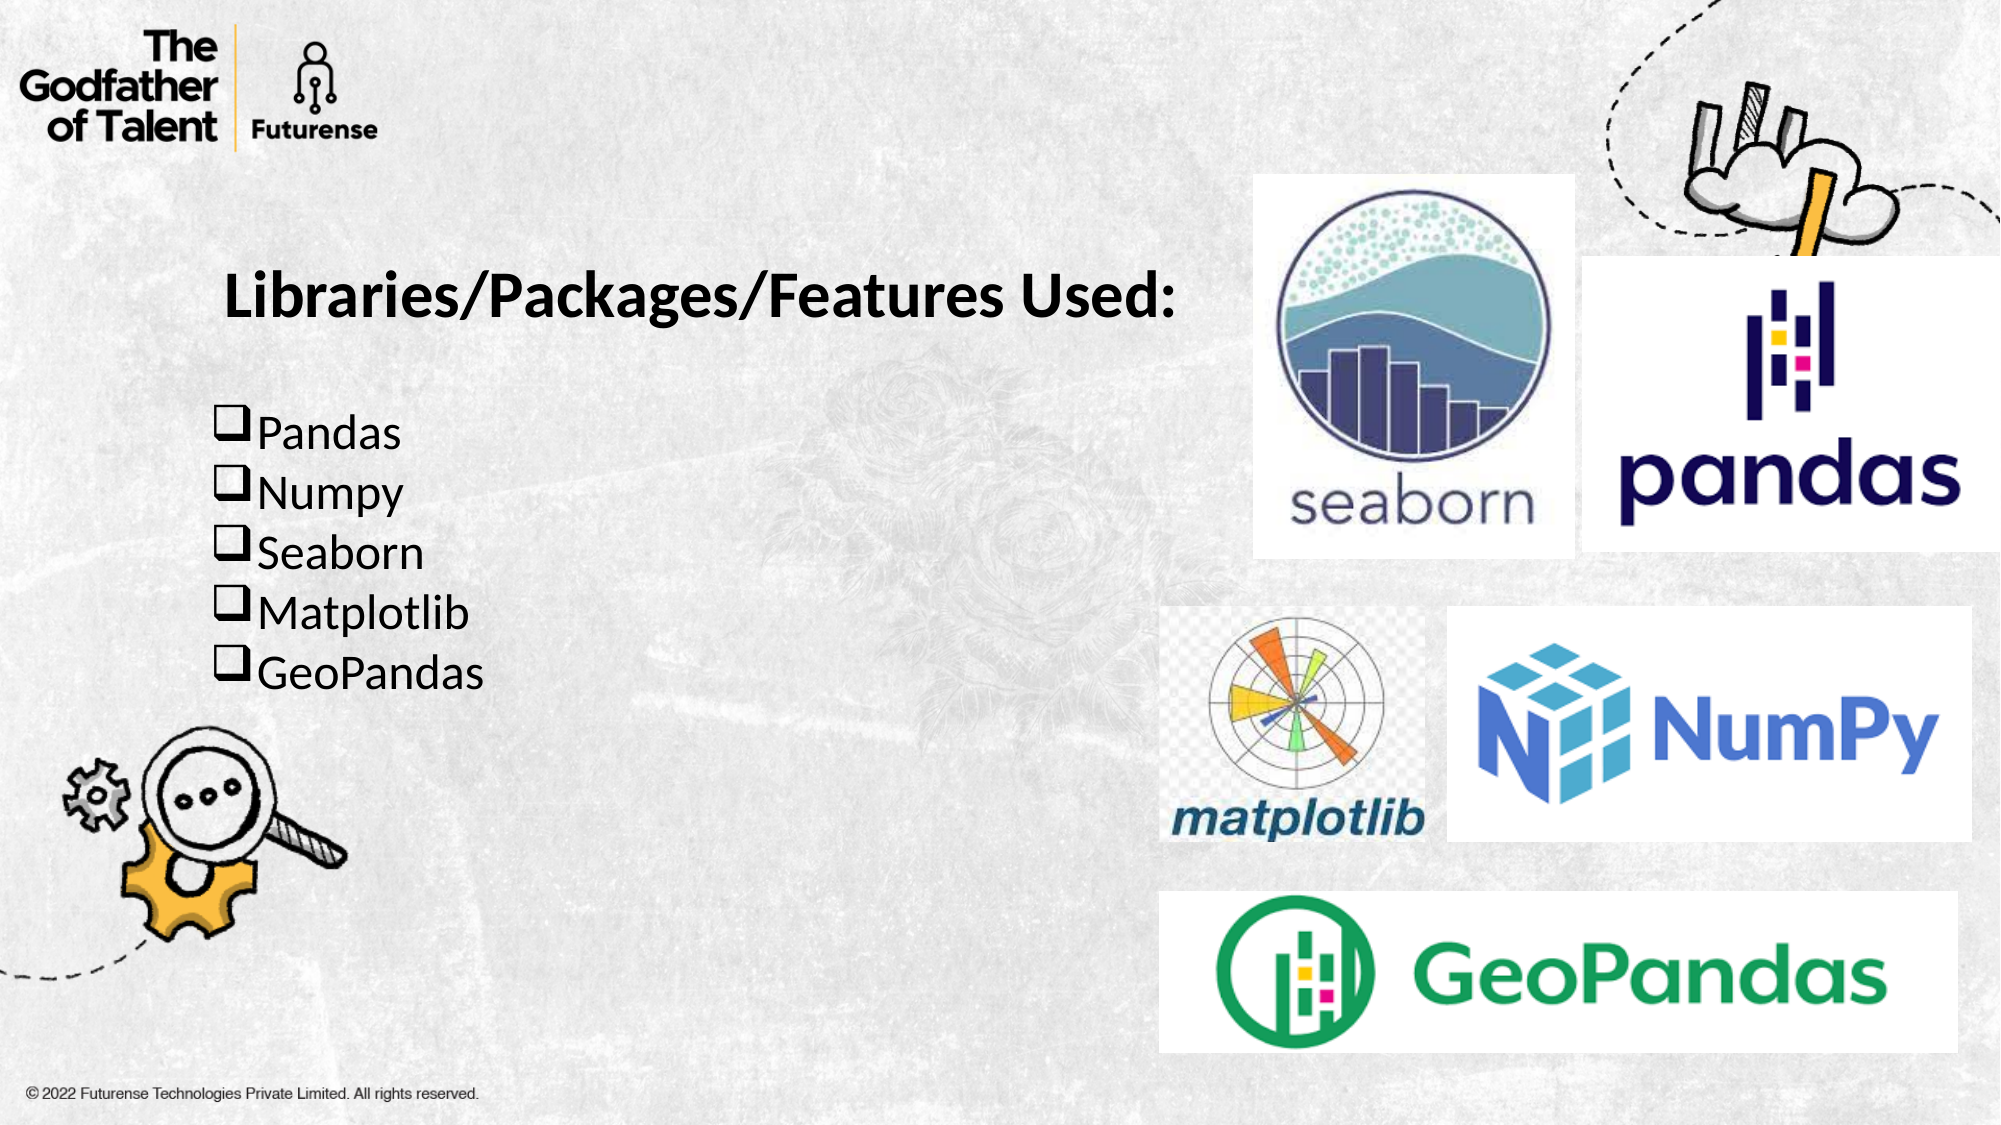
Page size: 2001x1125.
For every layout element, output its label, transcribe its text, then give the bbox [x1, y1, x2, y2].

picture [0, 0, 2001, 1125]
text_box Pandas Numpy Seaborn Matplotlib GeoPandas [195, 392, 1733, 752]
title Libraries/Packages/Features Used: [209, 187, 1253, 390]
